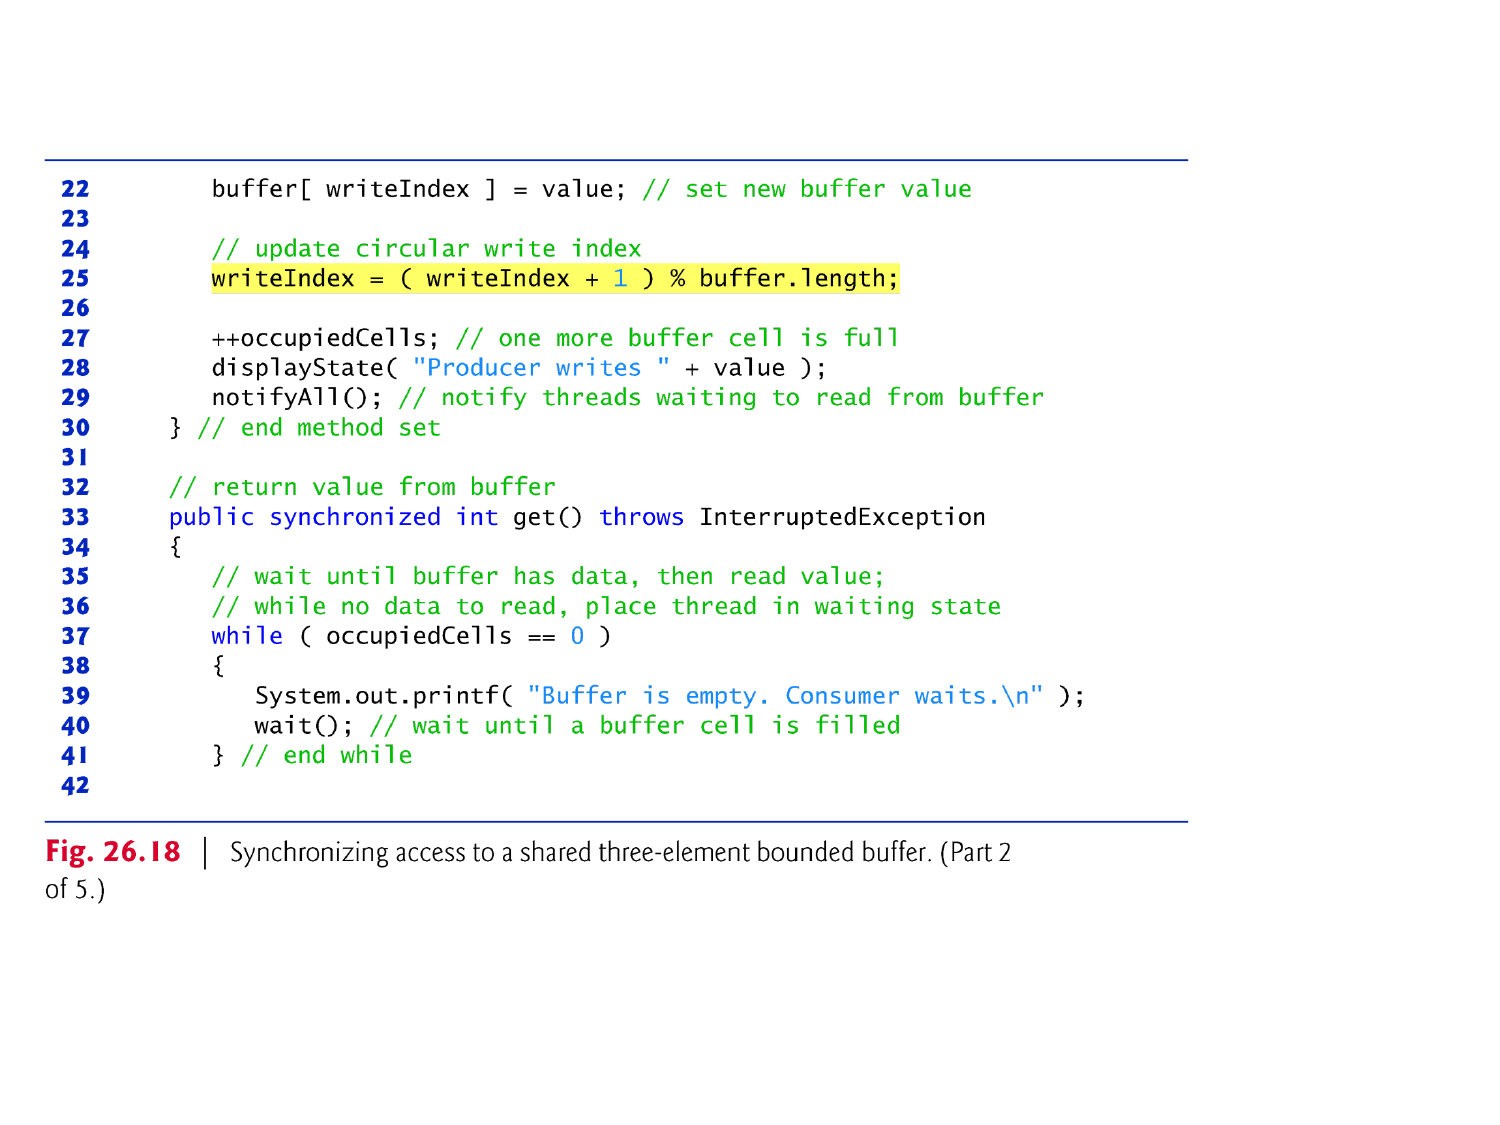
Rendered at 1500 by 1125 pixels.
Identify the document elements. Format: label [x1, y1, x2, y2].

picture [0, 106, 1500, 1018]
